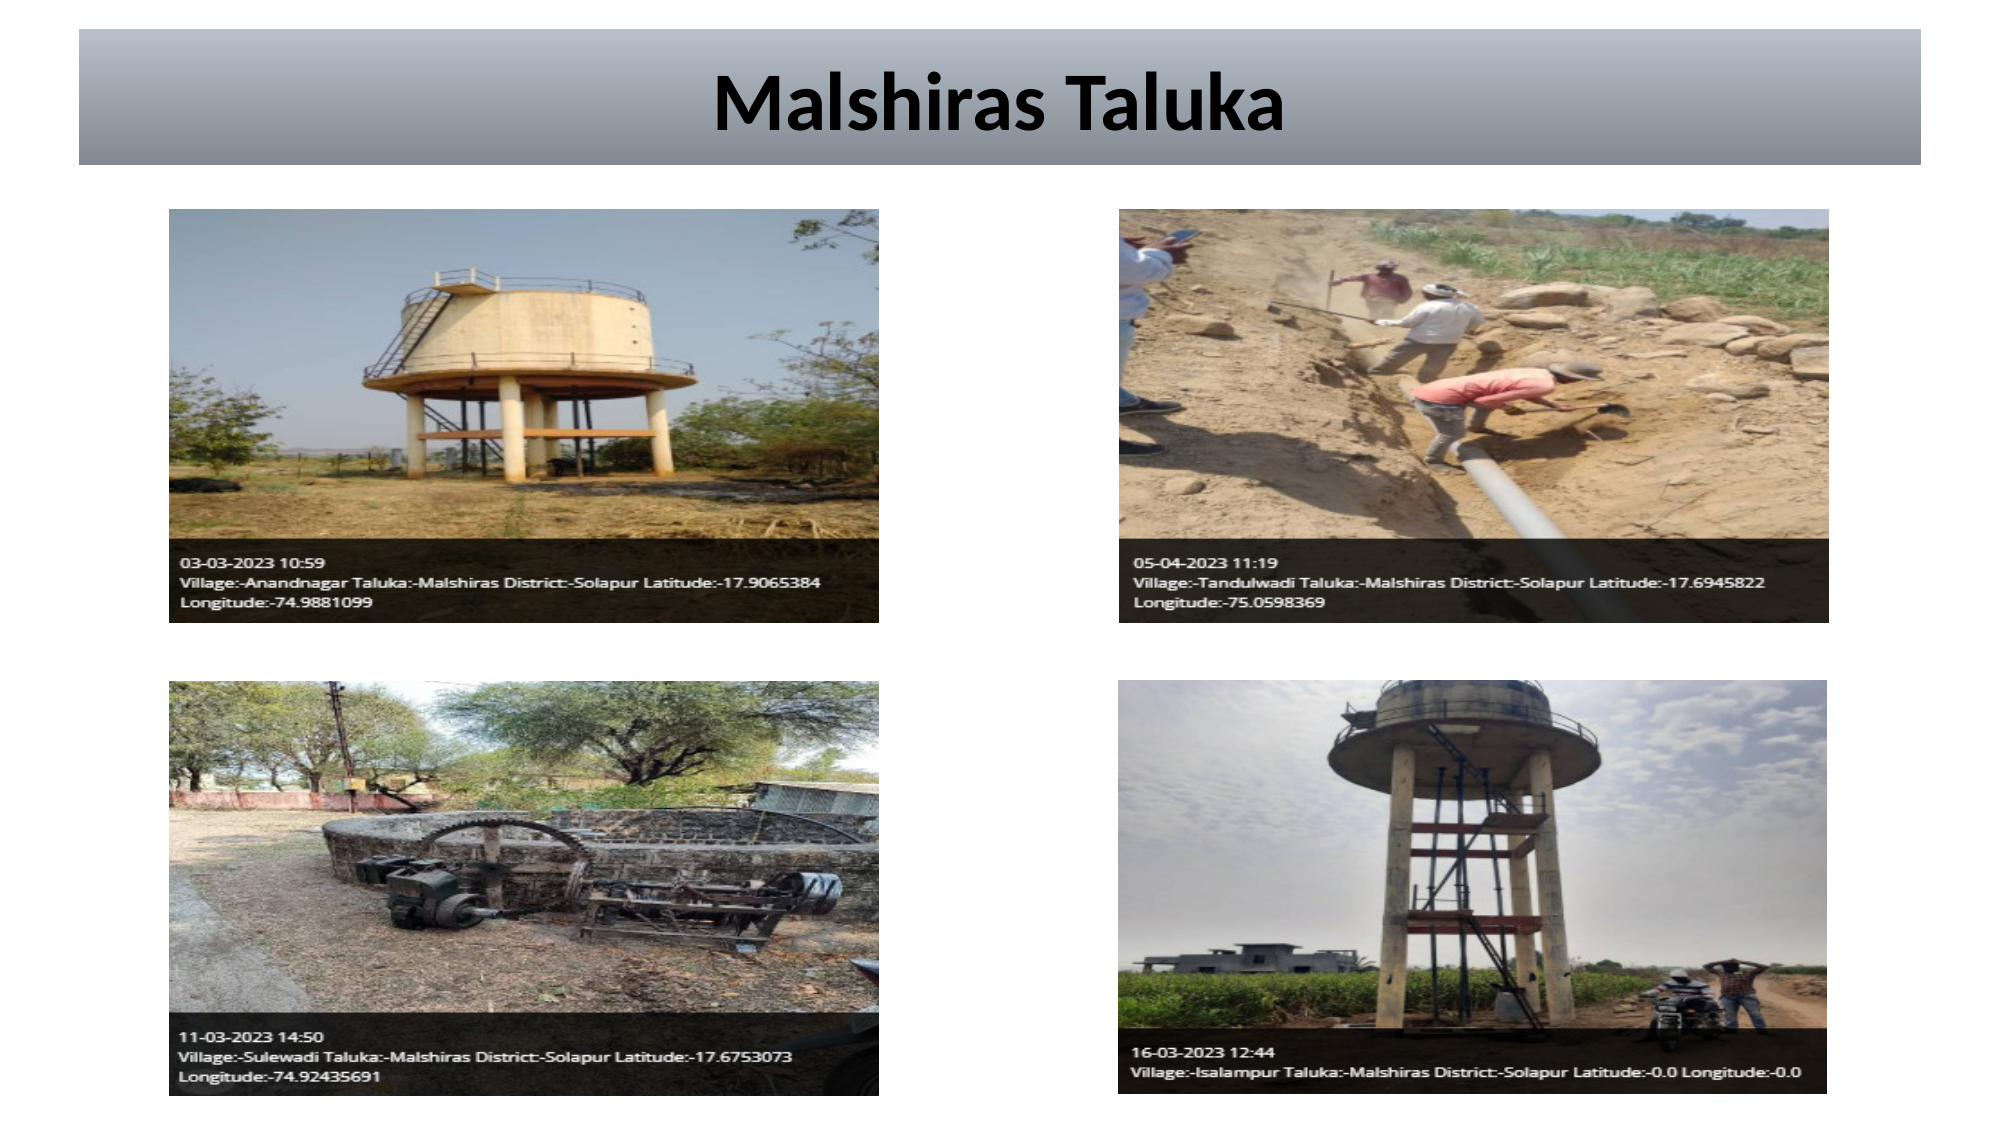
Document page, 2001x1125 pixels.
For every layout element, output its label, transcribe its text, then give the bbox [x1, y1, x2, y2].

picture [169, 209, 879, 624]
picture [169, 681, 879, 1096]
picture [1117, 680, 1827, 1095]
picture [1119, 209, 1829, 624]
text_box Malshiras Taluka [79, 29, 1921, 165]
